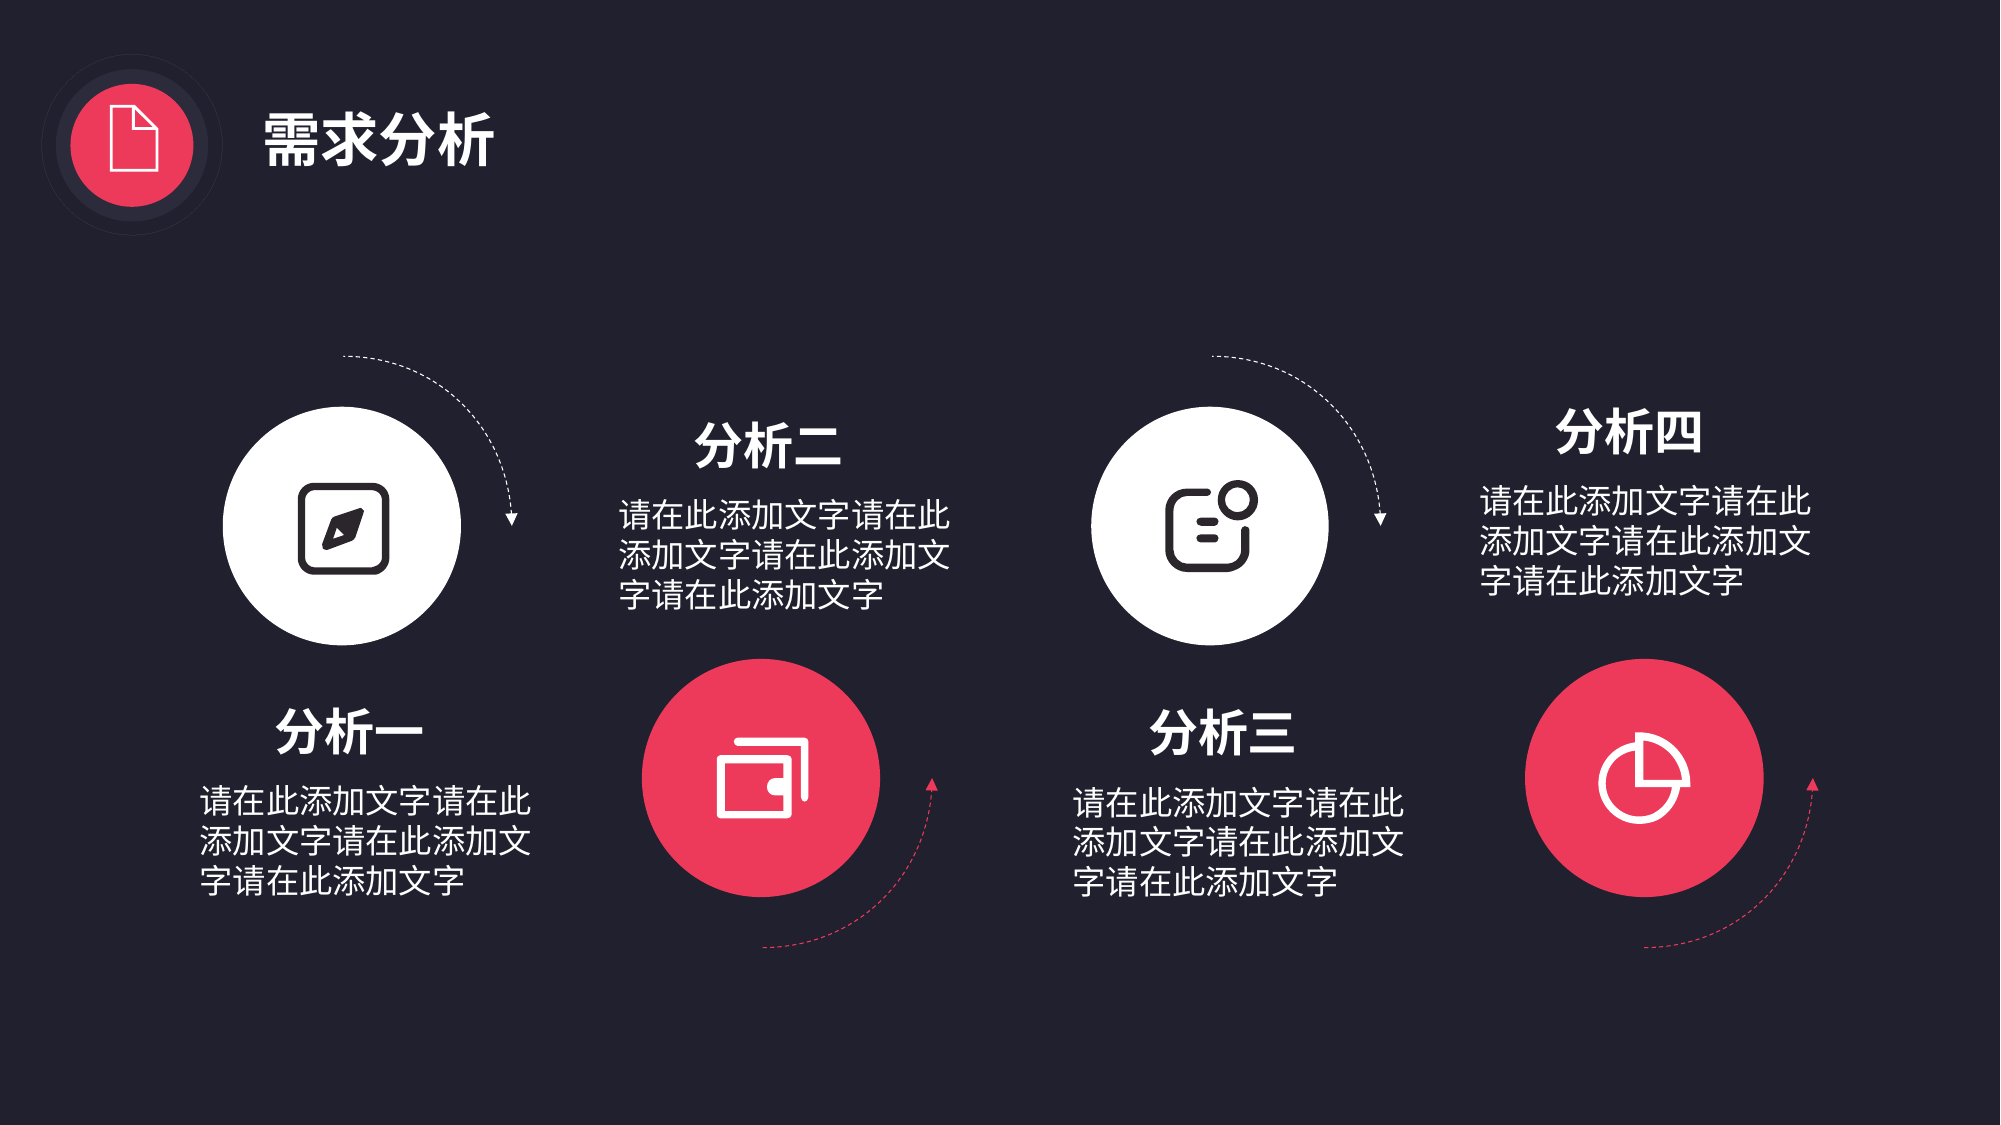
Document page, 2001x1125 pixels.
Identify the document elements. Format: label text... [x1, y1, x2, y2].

text_box 请在此添加文字请在此添加文字请在此添加文字请在此添加文字 [184, 772, 567, 908]
text_box [55, 69, 209, 222]
text_box 需求分析 [247, 95, 539, 181]
text_box 分析一 [260, 692, 461, 768]
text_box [1165, 480, 1258, 572]
text_box [70, 83, 194, 207]
text_box 请在此添加文字请在此添加文字请在此添加文字请在此添加文字 [603, 486, 986, 622]
text_box [343, 356, 518, 526]
text_box 分析二 [679, 406, 881, 482]
text_box [641, 658, 881, 898]
text_box [1598, 732, 1691, 824]
text_box [222, 406, 461, 646]
text_box [41, 54, 223, 236]
text_box [1644, 778, 1819, 948]
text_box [297, 482, 390, 575]
text_box 分析四 [1539, 393, 1741, 468]
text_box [716, 737, 809, 819]
text_box 分析三 [1133, 694, 1335, 770]
text_box [1525, 658, 1764, 898]
text_box [1212, 356, 1387, 526]
text_box [109, 104, 159, 172]
text_box 请在此添加文字请在此添加文字请在此添加文字请在此添加文字 [1057, 774, 1440, 909]
text_box [1091, 406, 1329, 646]
text_box 请在此添加文字请在此添加文字请在此添加文字请在此添加文字 [1464, 473, 1847, 608]
text_box [762, 778, 938, 948]
